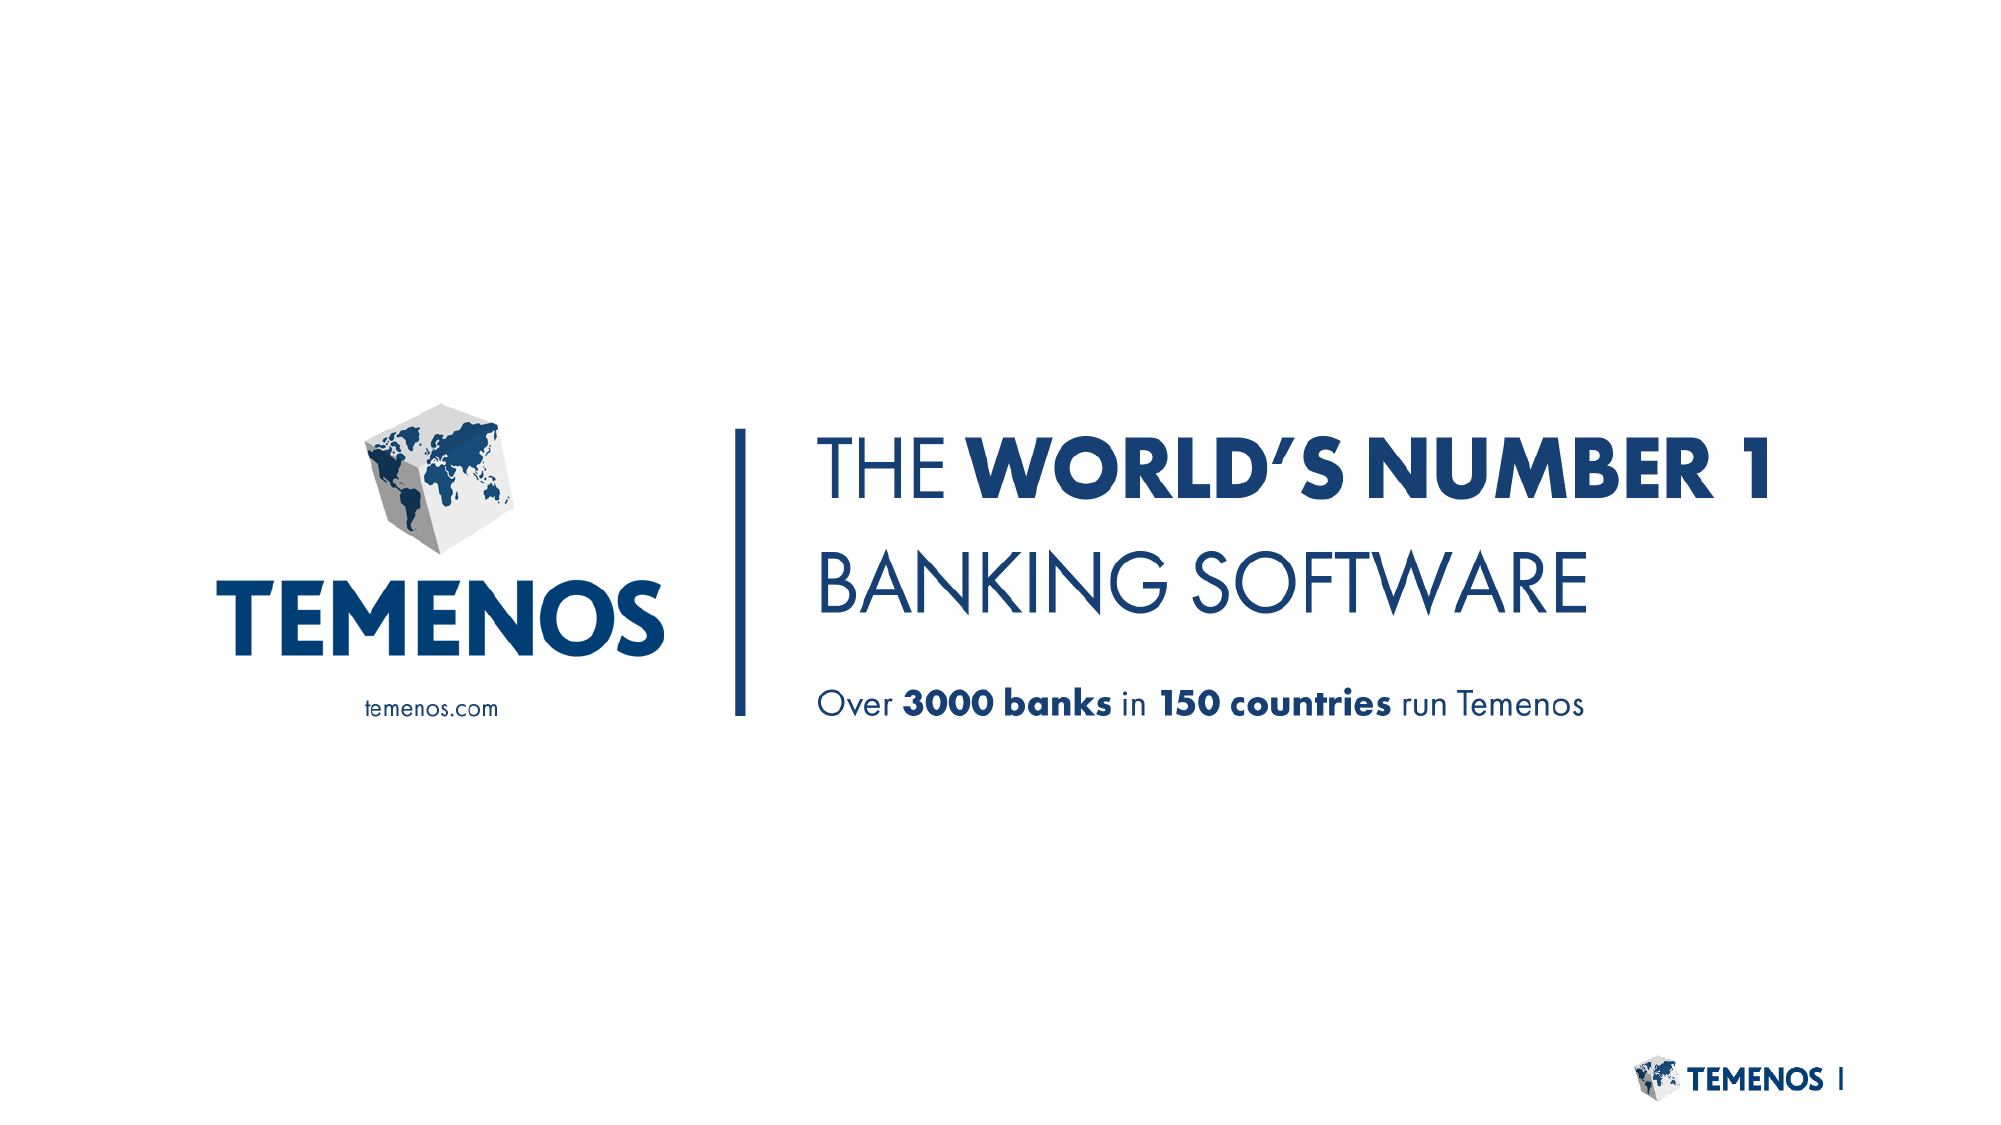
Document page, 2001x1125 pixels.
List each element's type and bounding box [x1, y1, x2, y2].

picture [1634, 1055, 1823, 1101]
picture [174, 350, 1825, 775]
